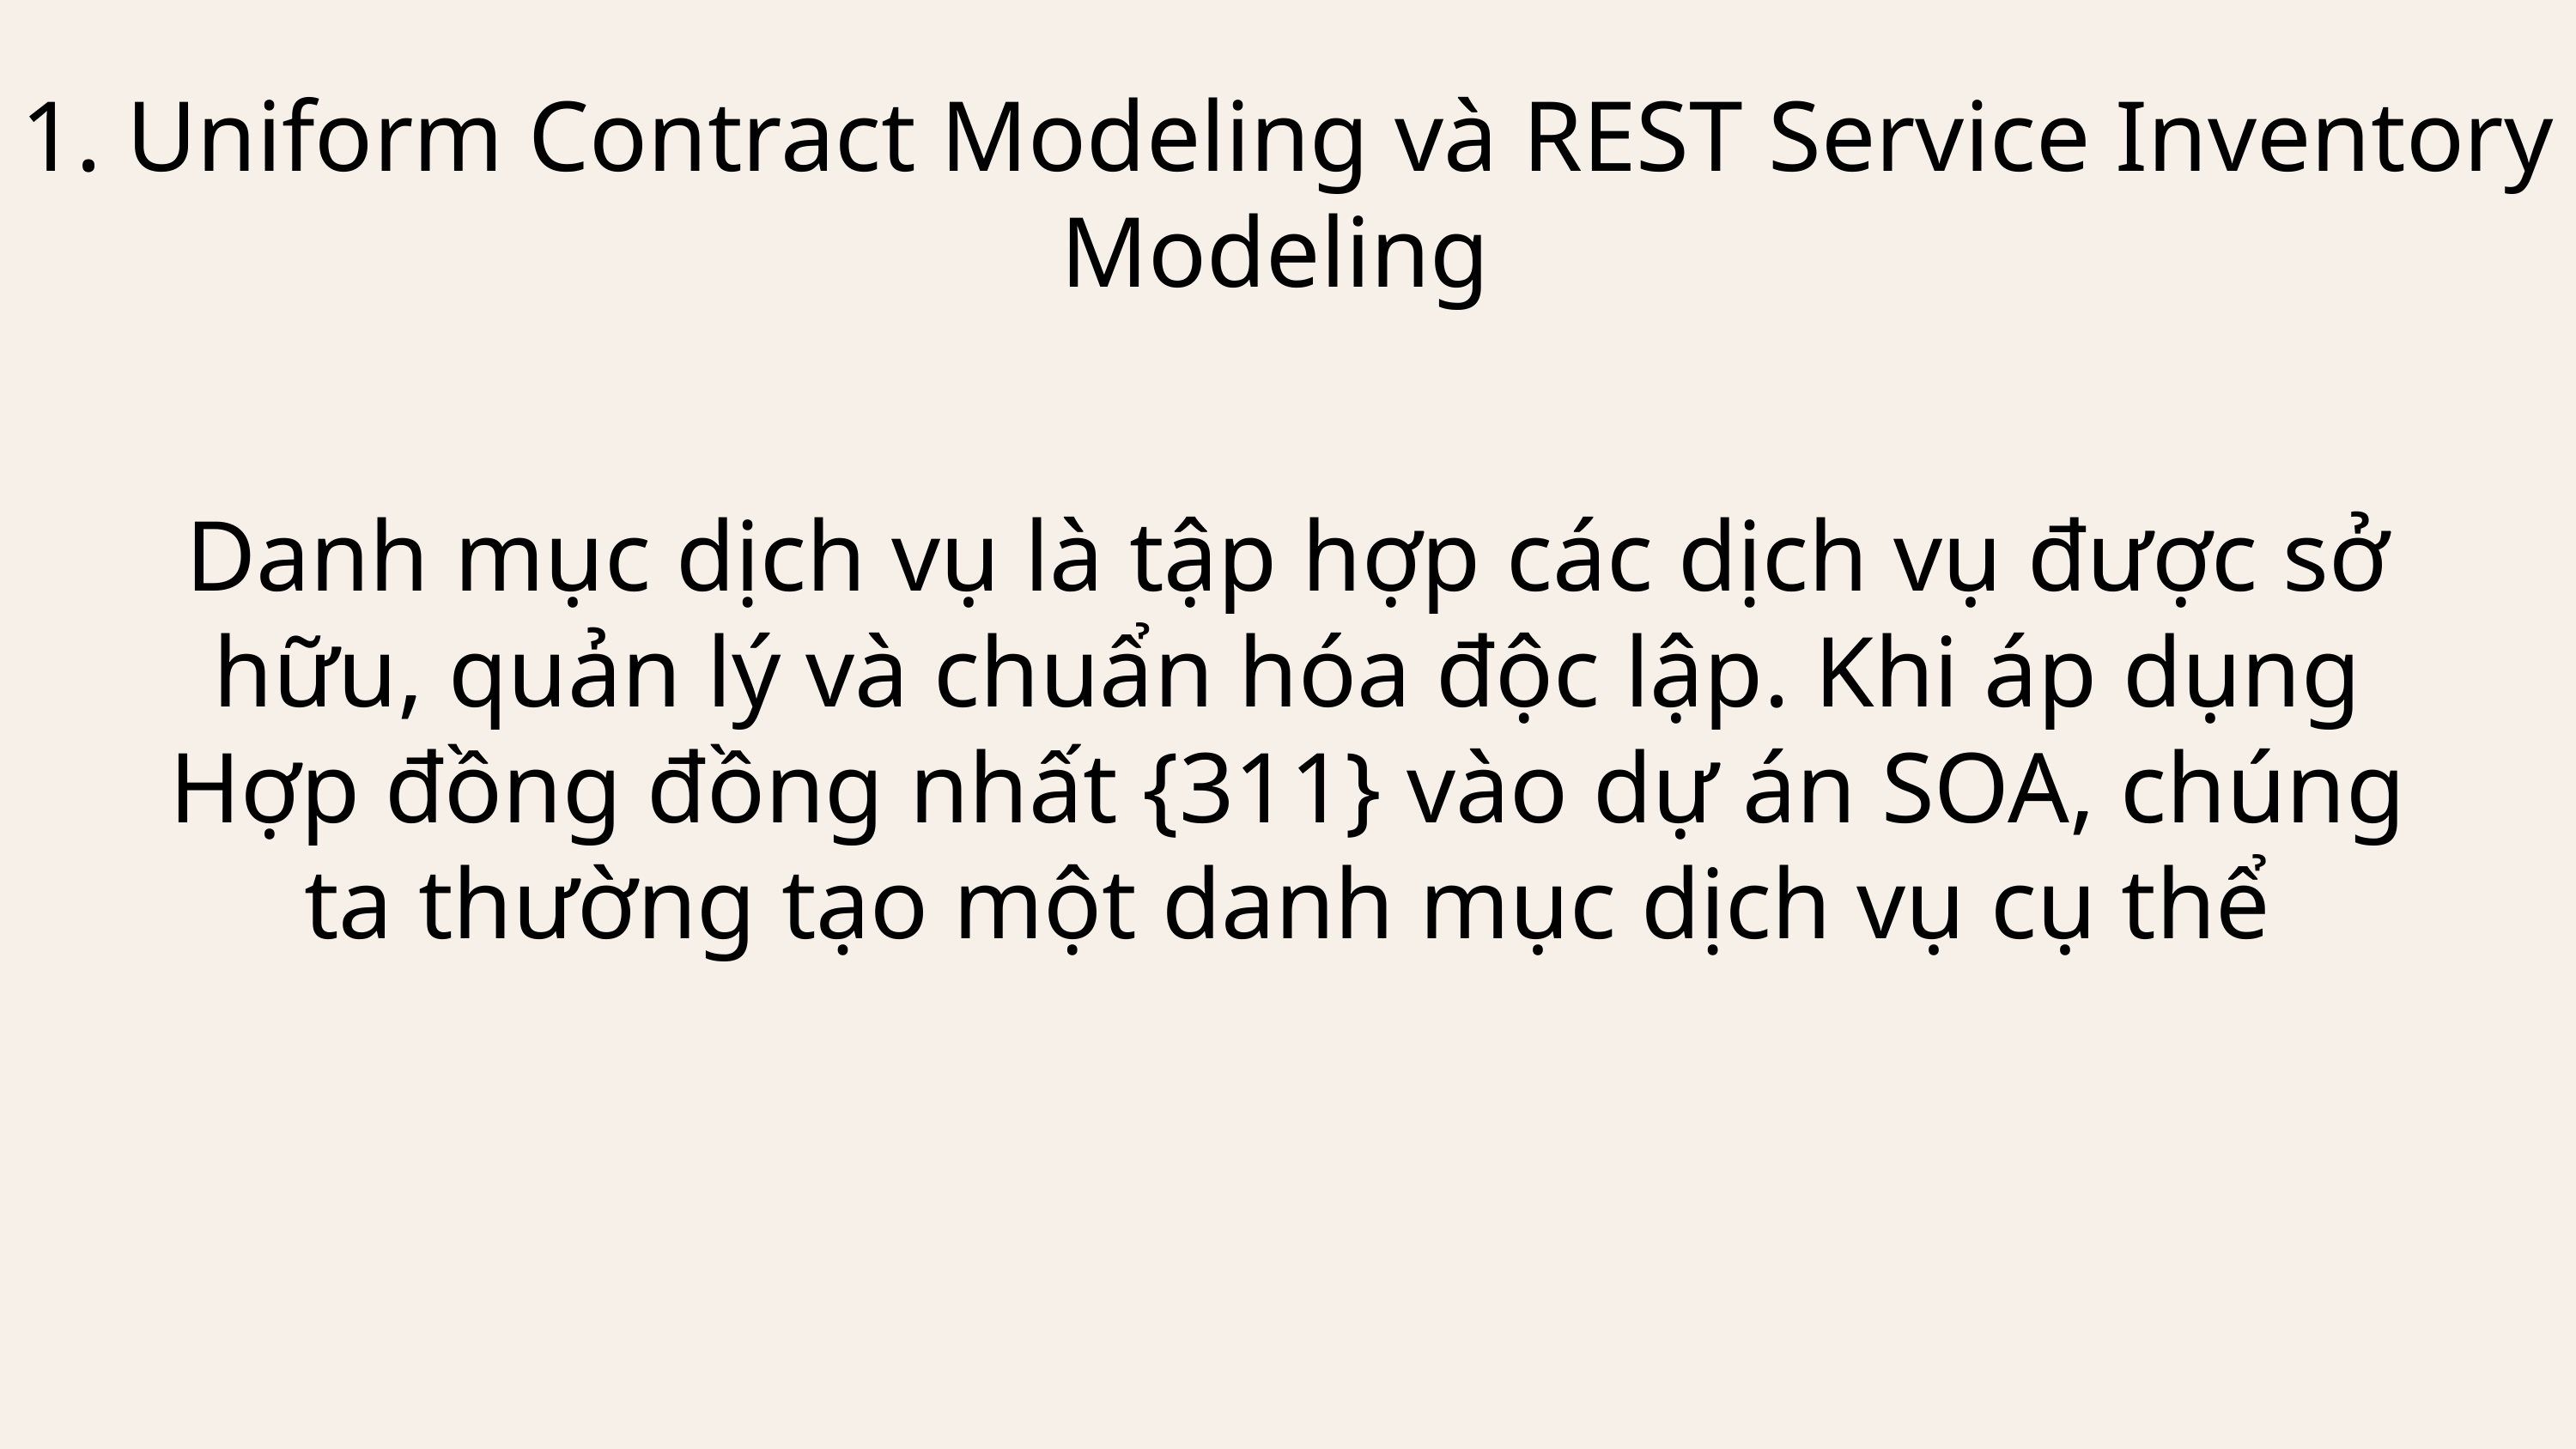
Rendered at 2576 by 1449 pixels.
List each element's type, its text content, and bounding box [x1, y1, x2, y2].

text_box 1. Uniform Contract Modeling và REST Service Inventory Modeling [0, 75, 2576, 307]
text_box Danh mục dịch vụ là tập hợp các dịch vụ được sở hữu, quản lý và chuẩn hóa độc lập. Khi áp dụng Hợp đồng đồng nhất {311} vào dự án SOA, chúng ta thường tạo một danh mục dịch vụ cụ thể [144, 494, 2432, 959]
